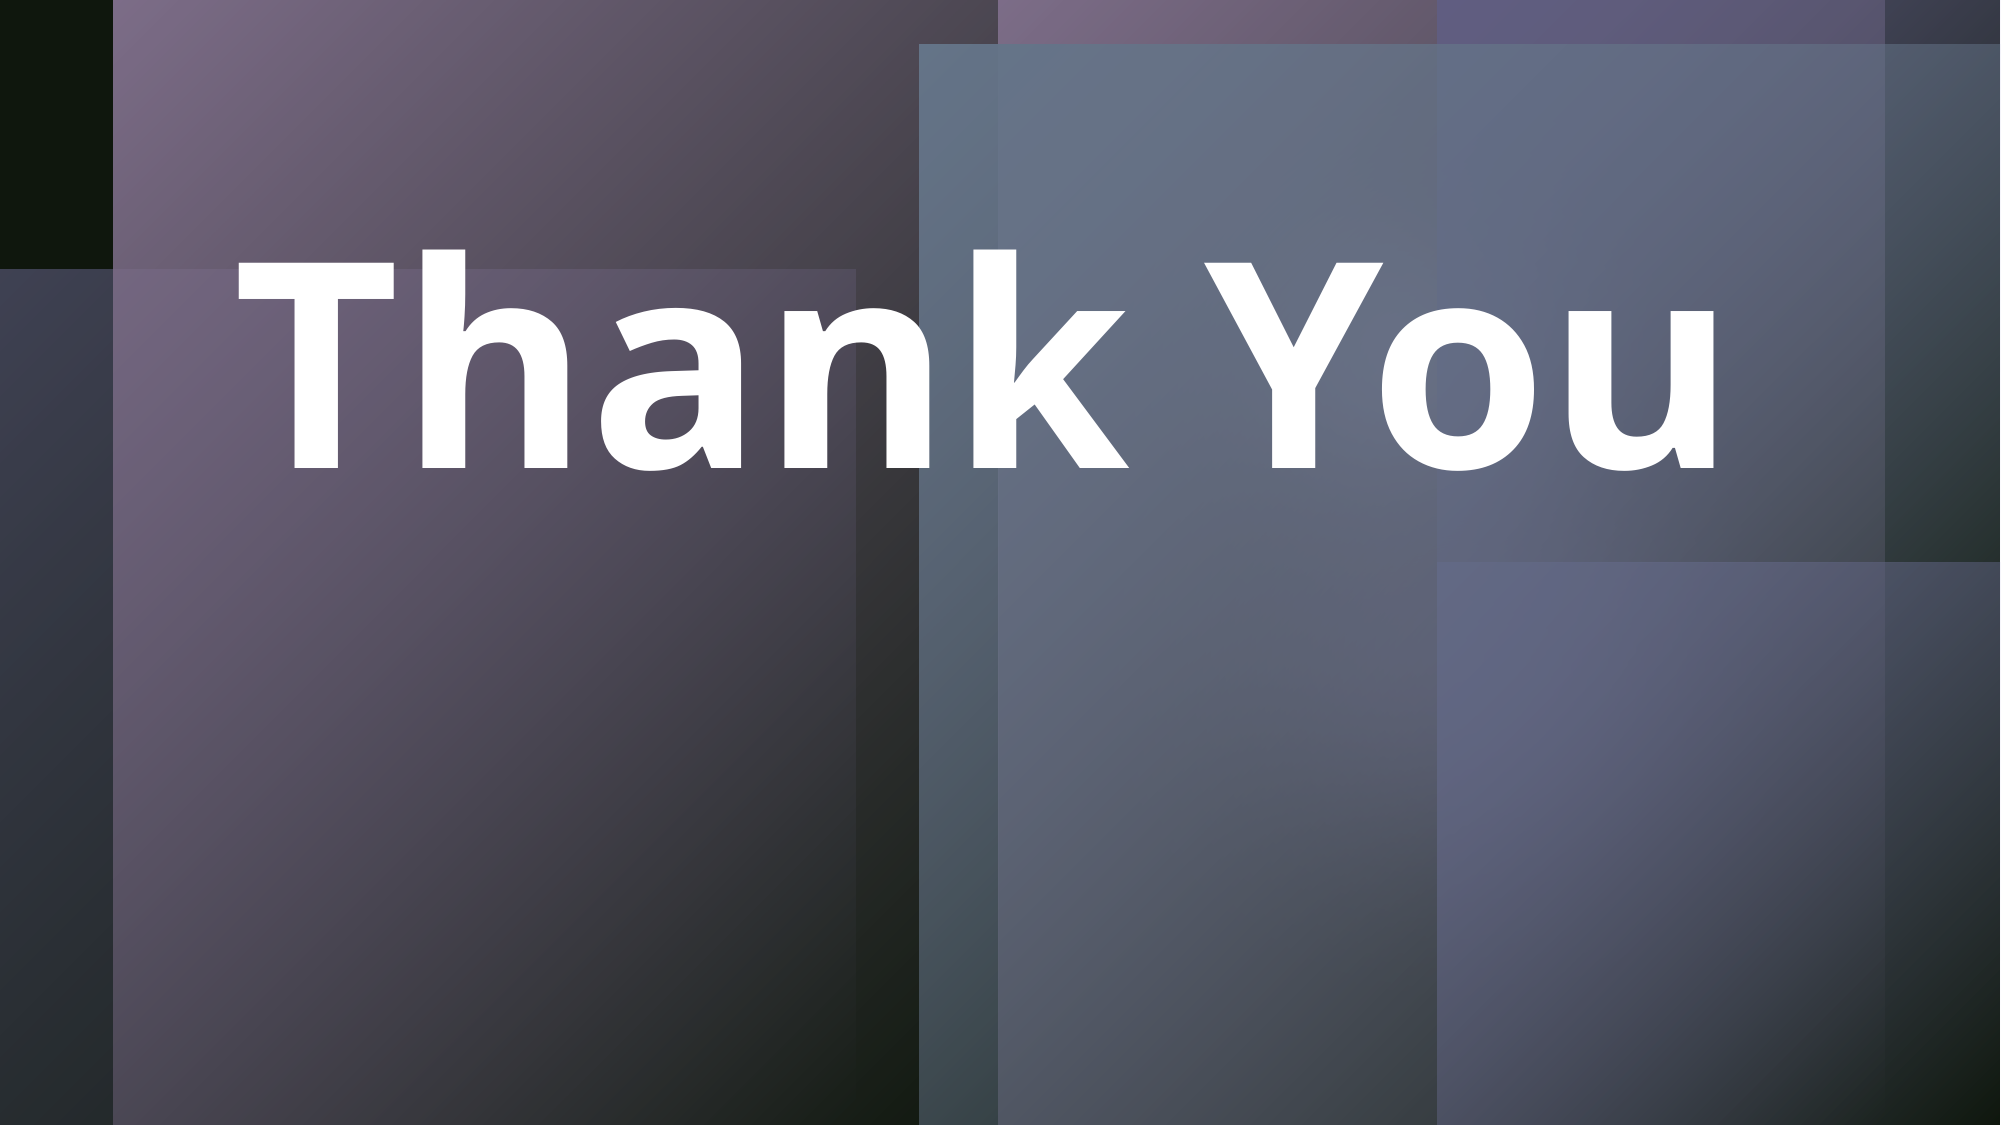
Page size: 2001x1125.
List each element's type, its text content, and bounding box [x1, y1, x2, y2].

text_box Thank You [181, 173, 1789, 534]
